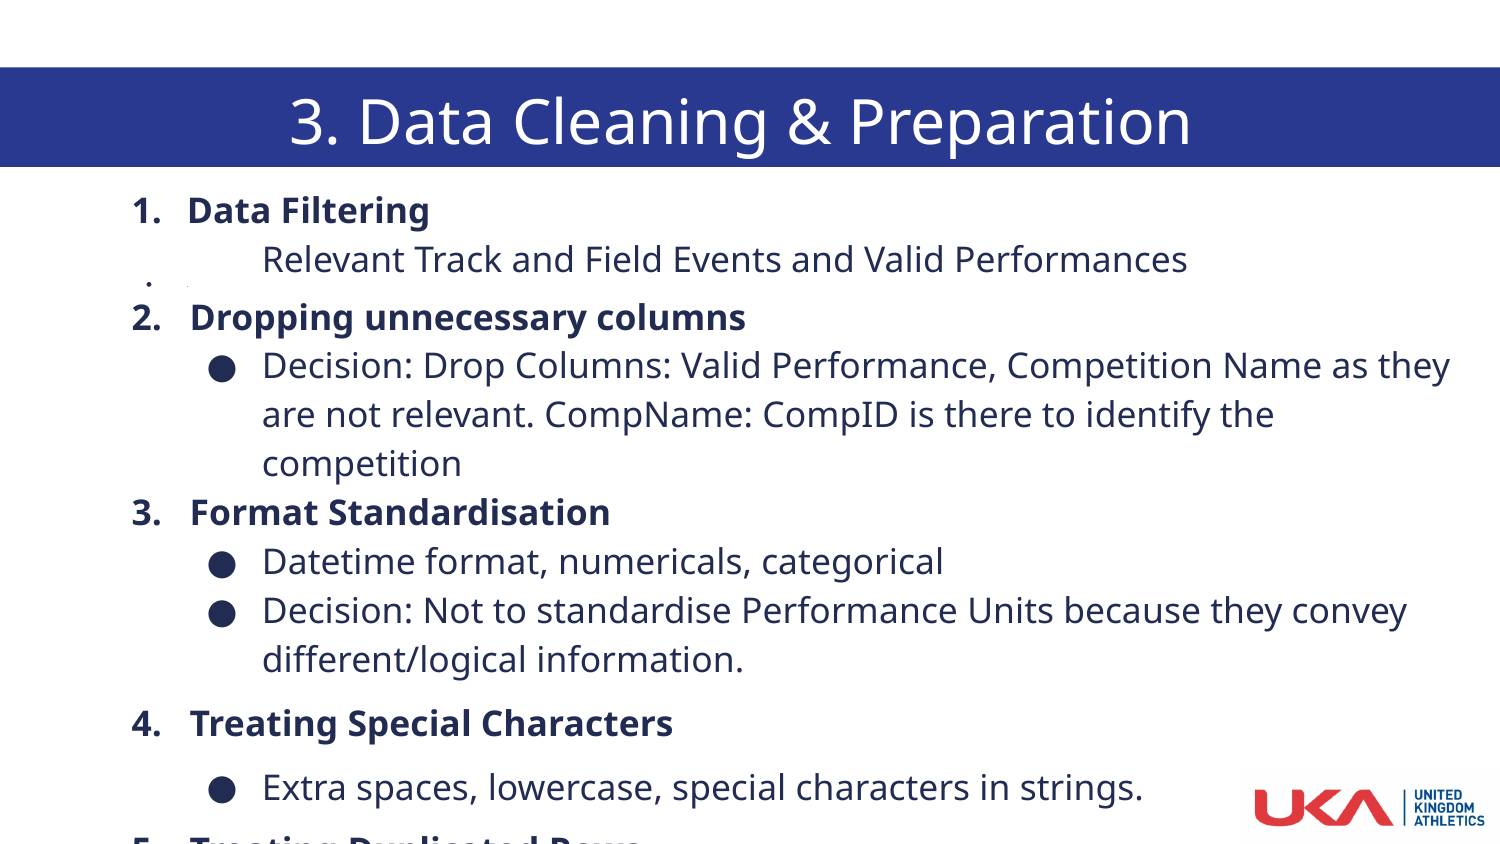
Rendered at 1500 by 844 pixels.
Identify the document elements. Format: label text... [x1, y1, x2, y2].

picture [1239, 766, 1500, 844]
title 3. Data Cleaning & Preparation [0, 67, 1500, 167]
text_box Data Filtering Relevant Track and Field Events and Valid Performances . 2. Dropping unnecessary columns Decision: Drop Columns: Valid Performance, Competition Name as they are not relevant. CompName: CompID is there to identify the competition 3. Format Standardisation Datetime format, numericals, categorical Decision: Not to standardise Performance Units because they convey different/logical information. 4. Treating Special Characters Extra spaces, lowercase, special characters in strings. 5. Treating Duplicated Rows [96, 166, 1500, 844]
